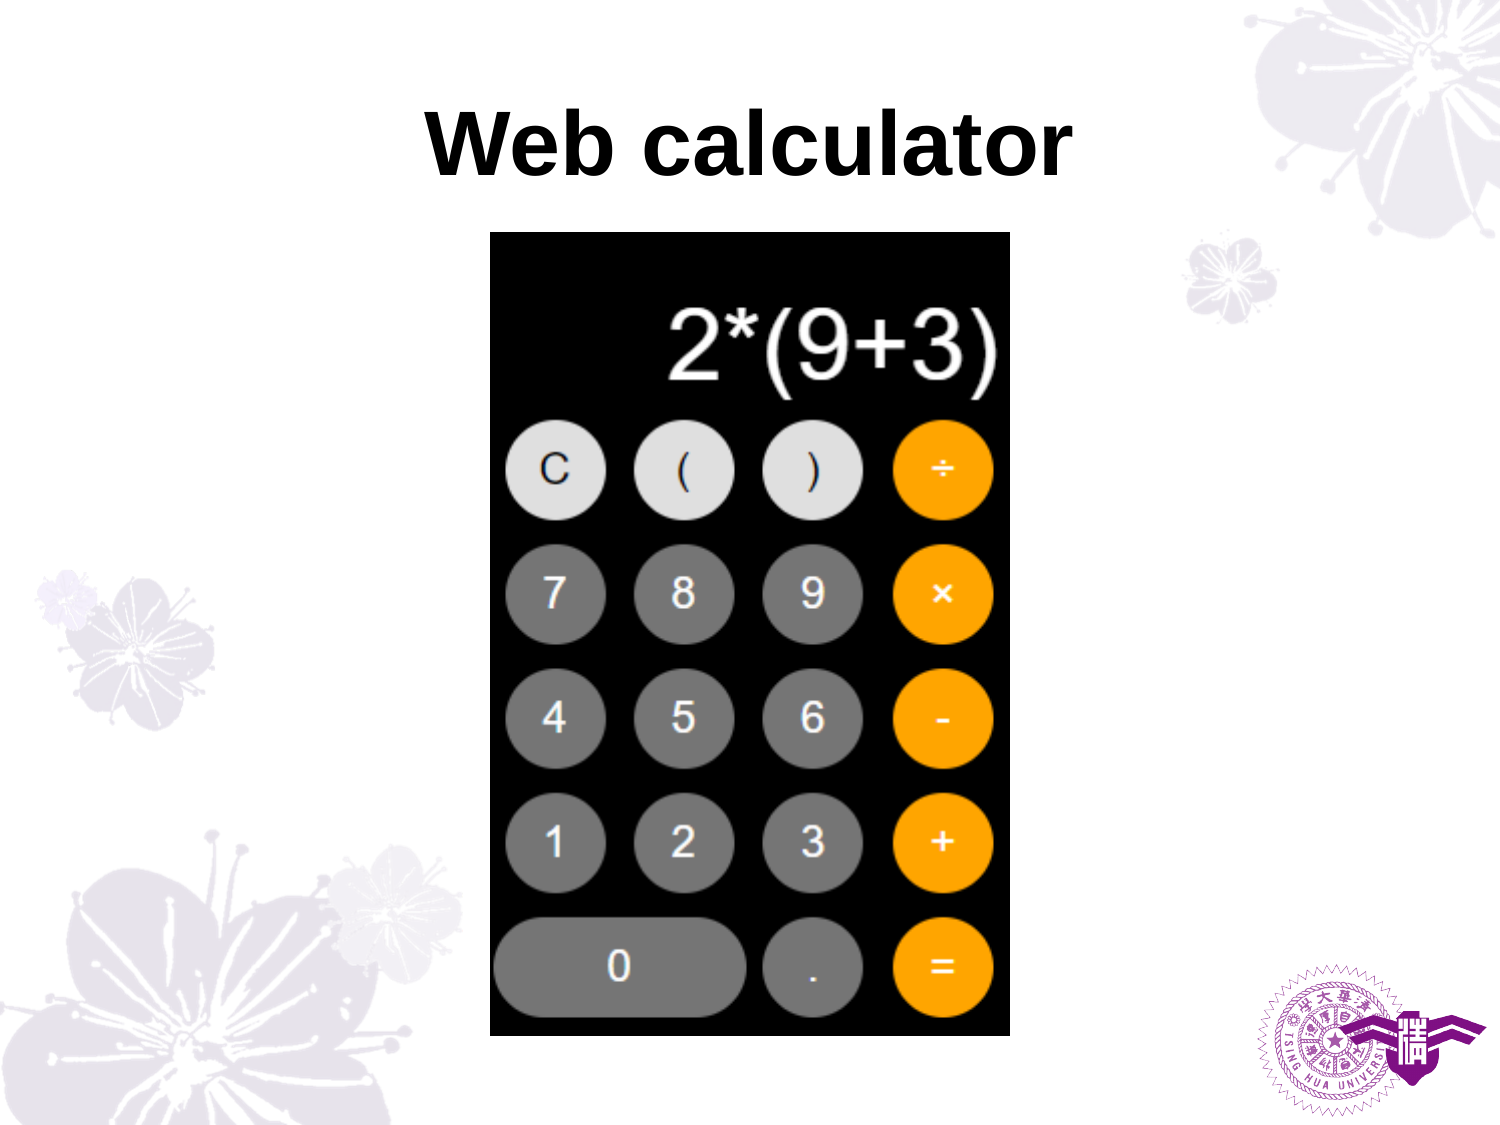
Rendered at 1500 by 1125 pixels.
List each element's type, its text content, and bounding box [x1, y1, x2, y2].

title Web calculator [75, 45, 1425, 233]
picture [0, 0, 1500, 1125]
